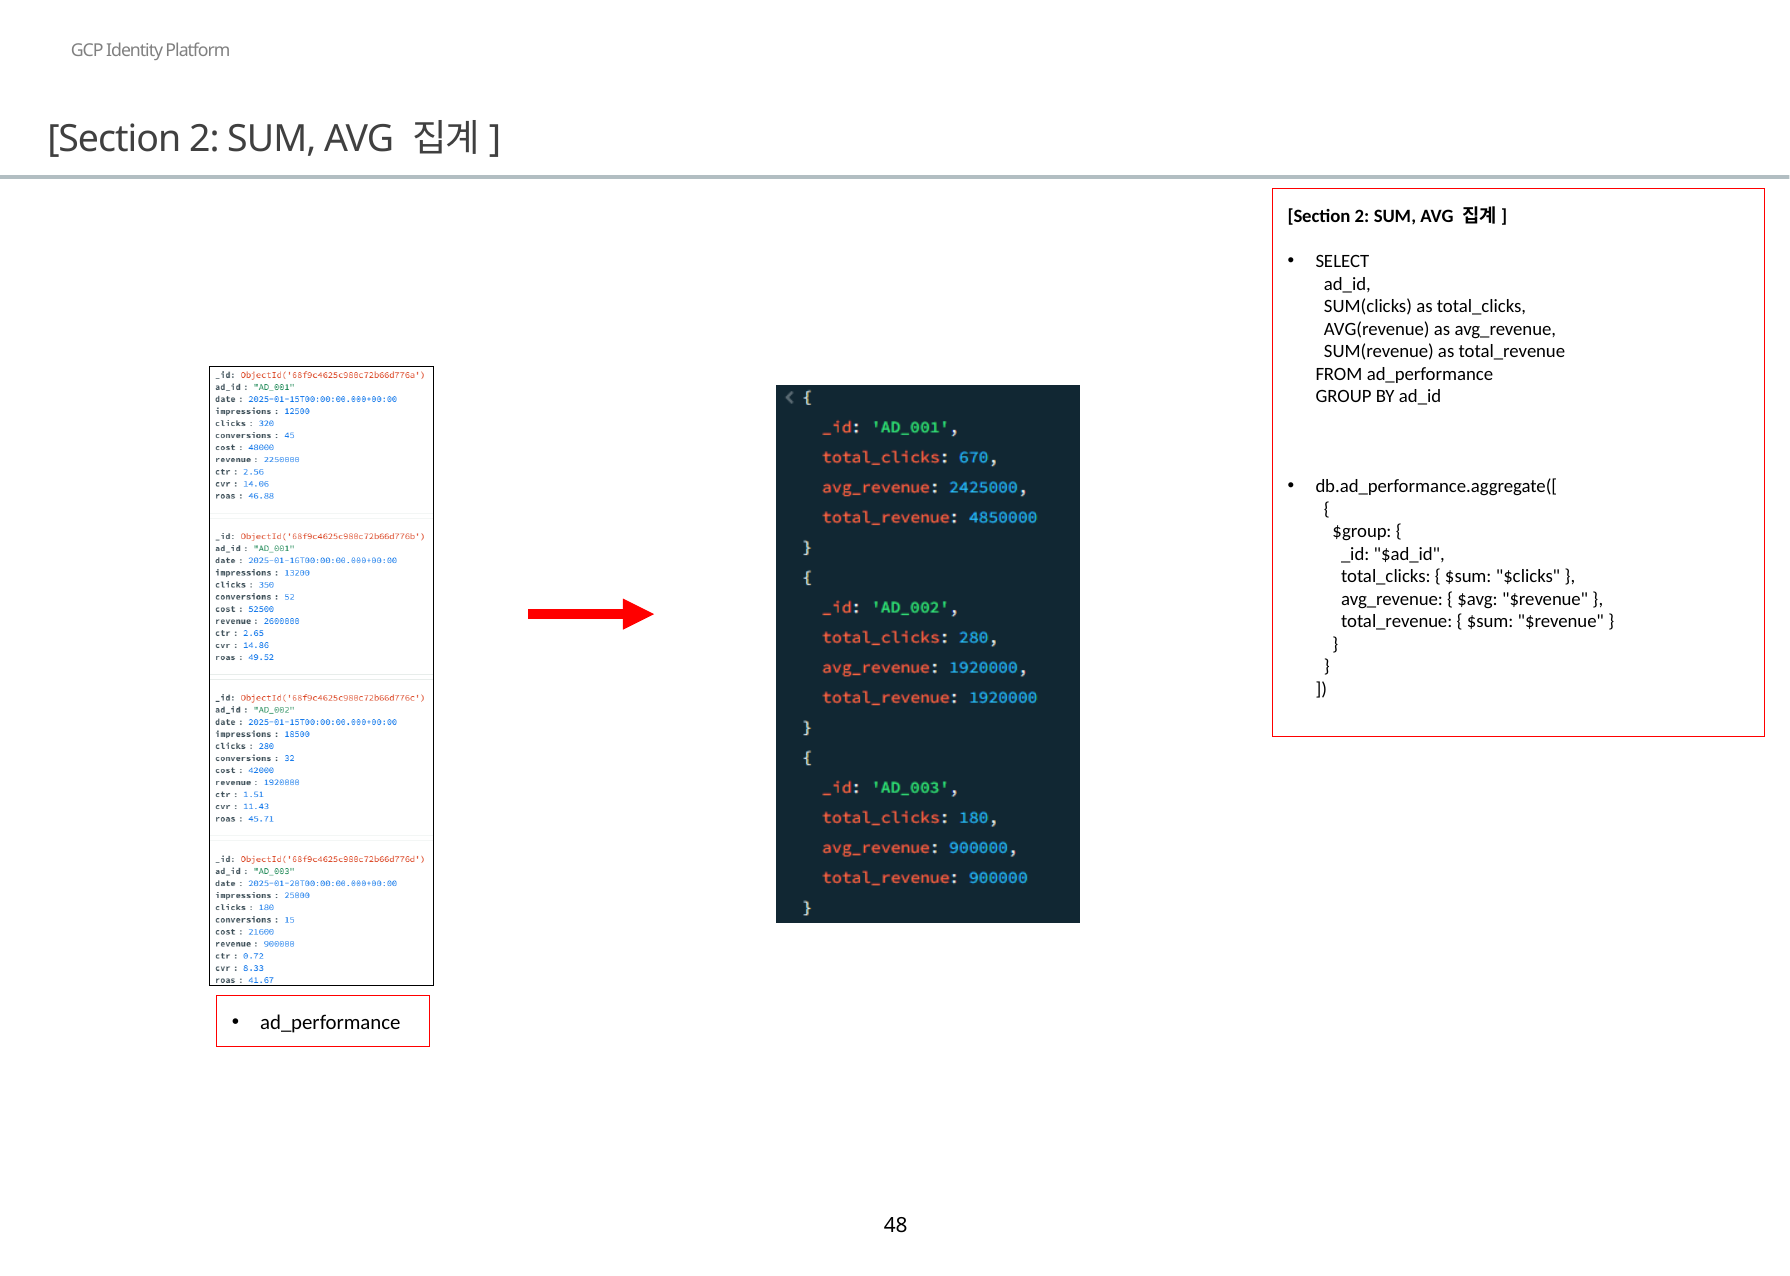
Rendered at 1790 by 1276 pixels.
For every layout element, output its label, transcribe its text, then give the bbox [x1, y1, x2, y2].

text_box [Section 2: SUM, AVG 집계] SELECT ad_id, SUM(clicks) as total_clicks, AVG(revenue) as avg_revenue, SUM(revenue) as total_revenue FROM ad_performance GROUP BY ad_id db.ad_performance.aggregate([ { $group: { _id: "$ad_id", total_clicks: { $sum: "$clicks" }, avg_revenue: { $avg: "$revenue" }, total_revenue: { $sum: "$revenue" } } } ]) [1272, 188, 1765, 737]
picture [776, 385, 1080, 923]
title [Section 2: SUM, AVG 집계] [32, 126, 1298, 167]
picture [209, 366, 434, 986]
text_box ad_performance [216, 995, 430, 1047]
